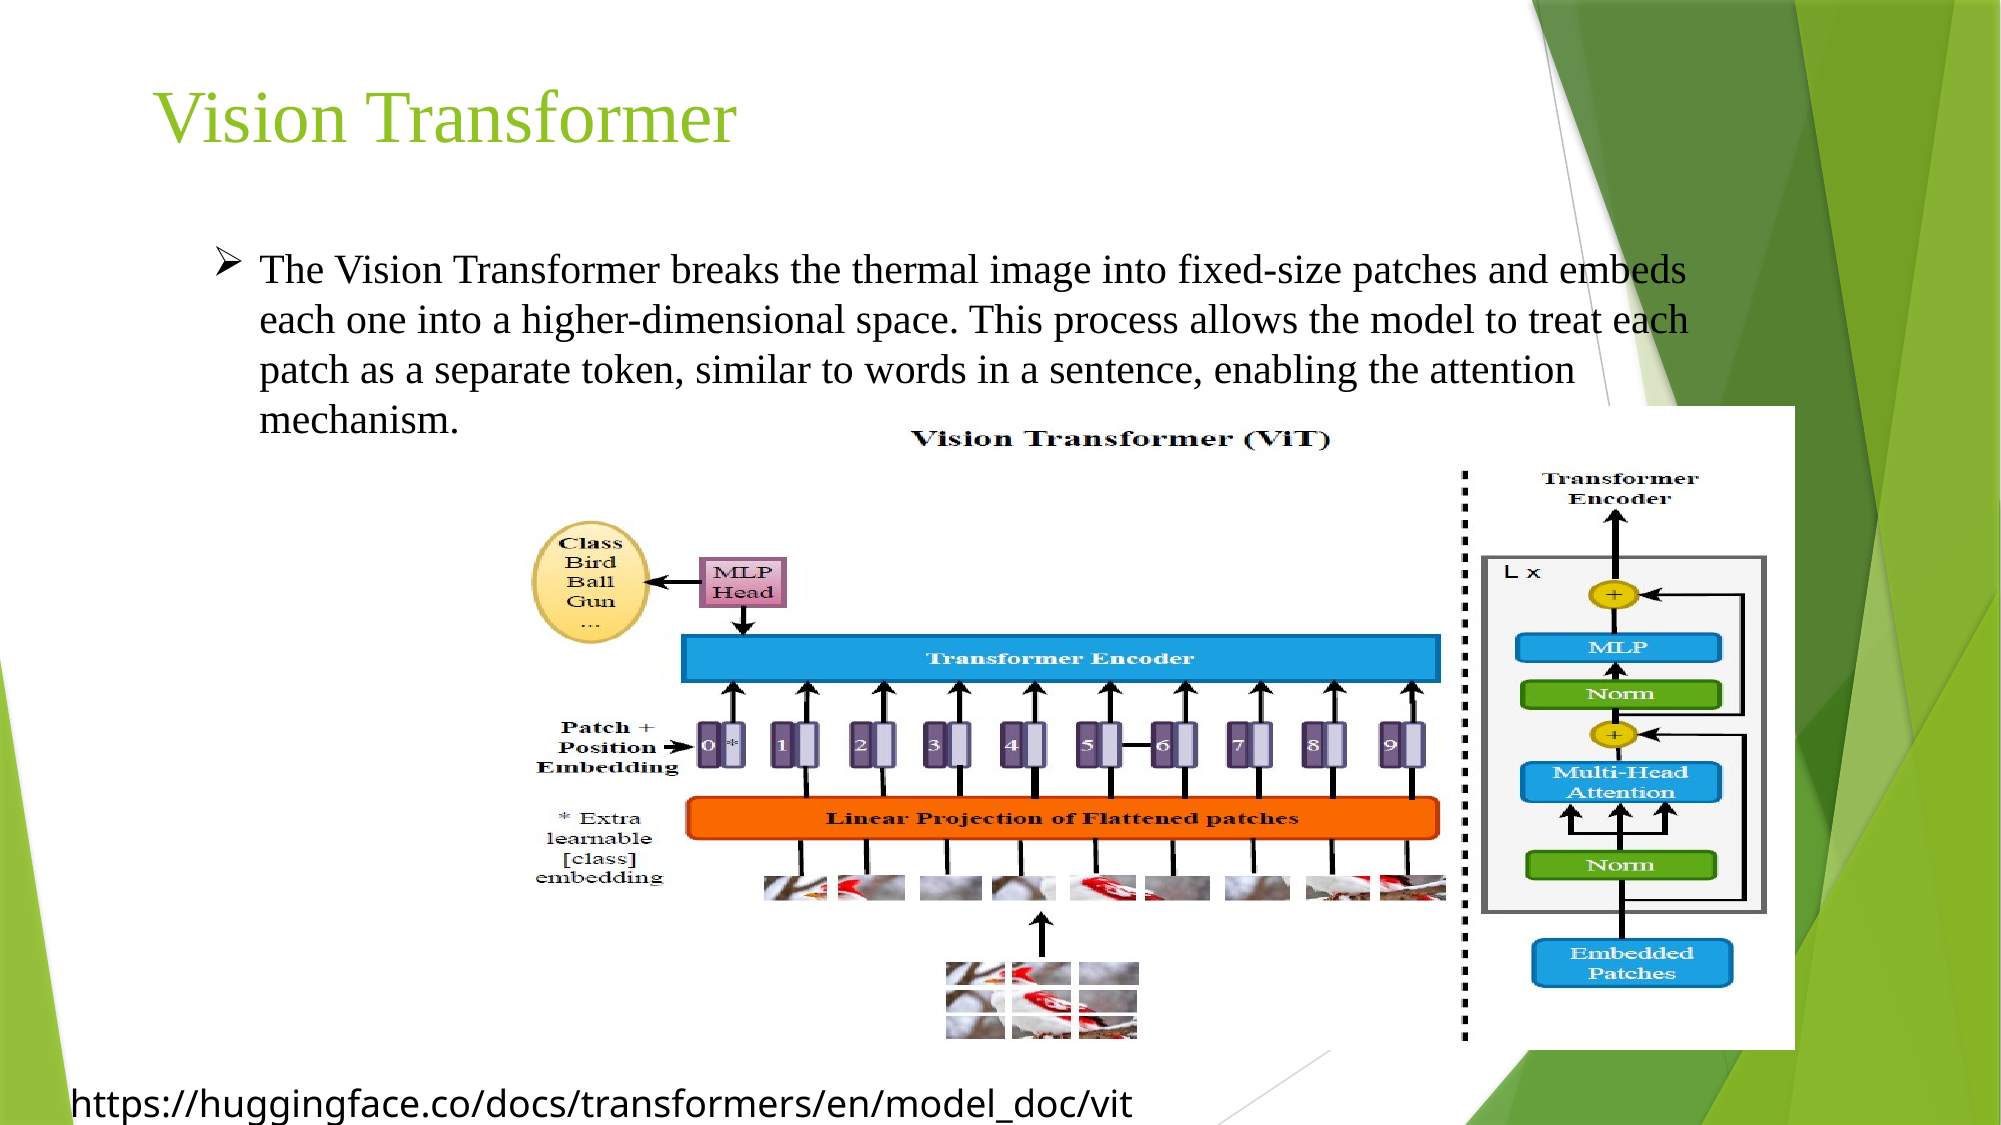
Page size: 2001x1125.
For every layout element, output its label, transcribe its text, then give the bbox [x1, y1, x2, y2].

picture [486, 406, 1795, 1051]
text_box https://huggingface.co/docs/transformers/en/model_doc/vit [55, 1072, 1149, 1125]
text_box The Vision Transformer breaks the thermal image into fixed-size patches and embeds each one into a higher-dimensional space. This process allows the model to treat each patch as a separate token, similar to words in a sentence, enabling the attention mechanism. [197, 234, 1757, 449]
title Vision Transformer [137, 59, 1863, 185]
